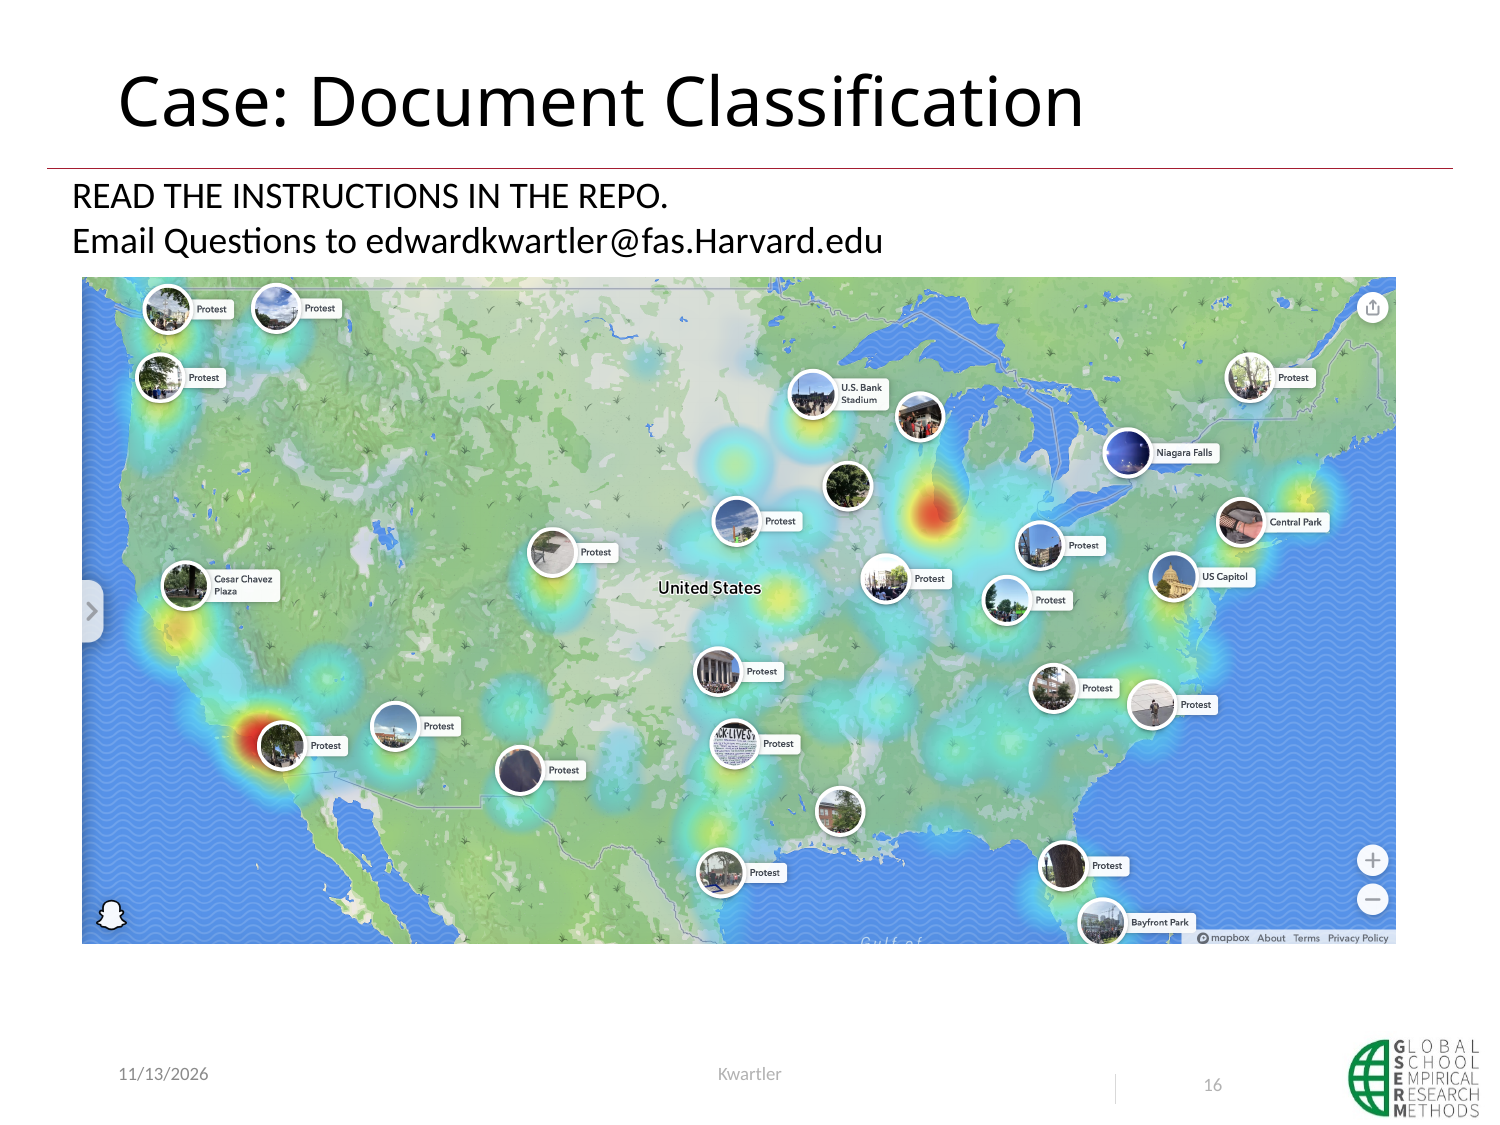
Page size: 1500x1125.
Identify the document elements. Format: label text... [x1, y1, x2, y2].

text_box READ THE INSTRUCTIONS IN THE REPO. Email Questions to edwardkwartler@fas.Harvard.edu [57, 163, 900, 269]
picture [1342, 1031, 1500, 1120]
picture [82, 277, 1396, 944]
footer Kwartler [496, 1042, 1004, 1103]
title Case: Document Classification [103, 59, 1397, 157]
slide_number 16 [1188, 1042, 1330, 1103]
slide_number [103, 1042, 441, 1103]
